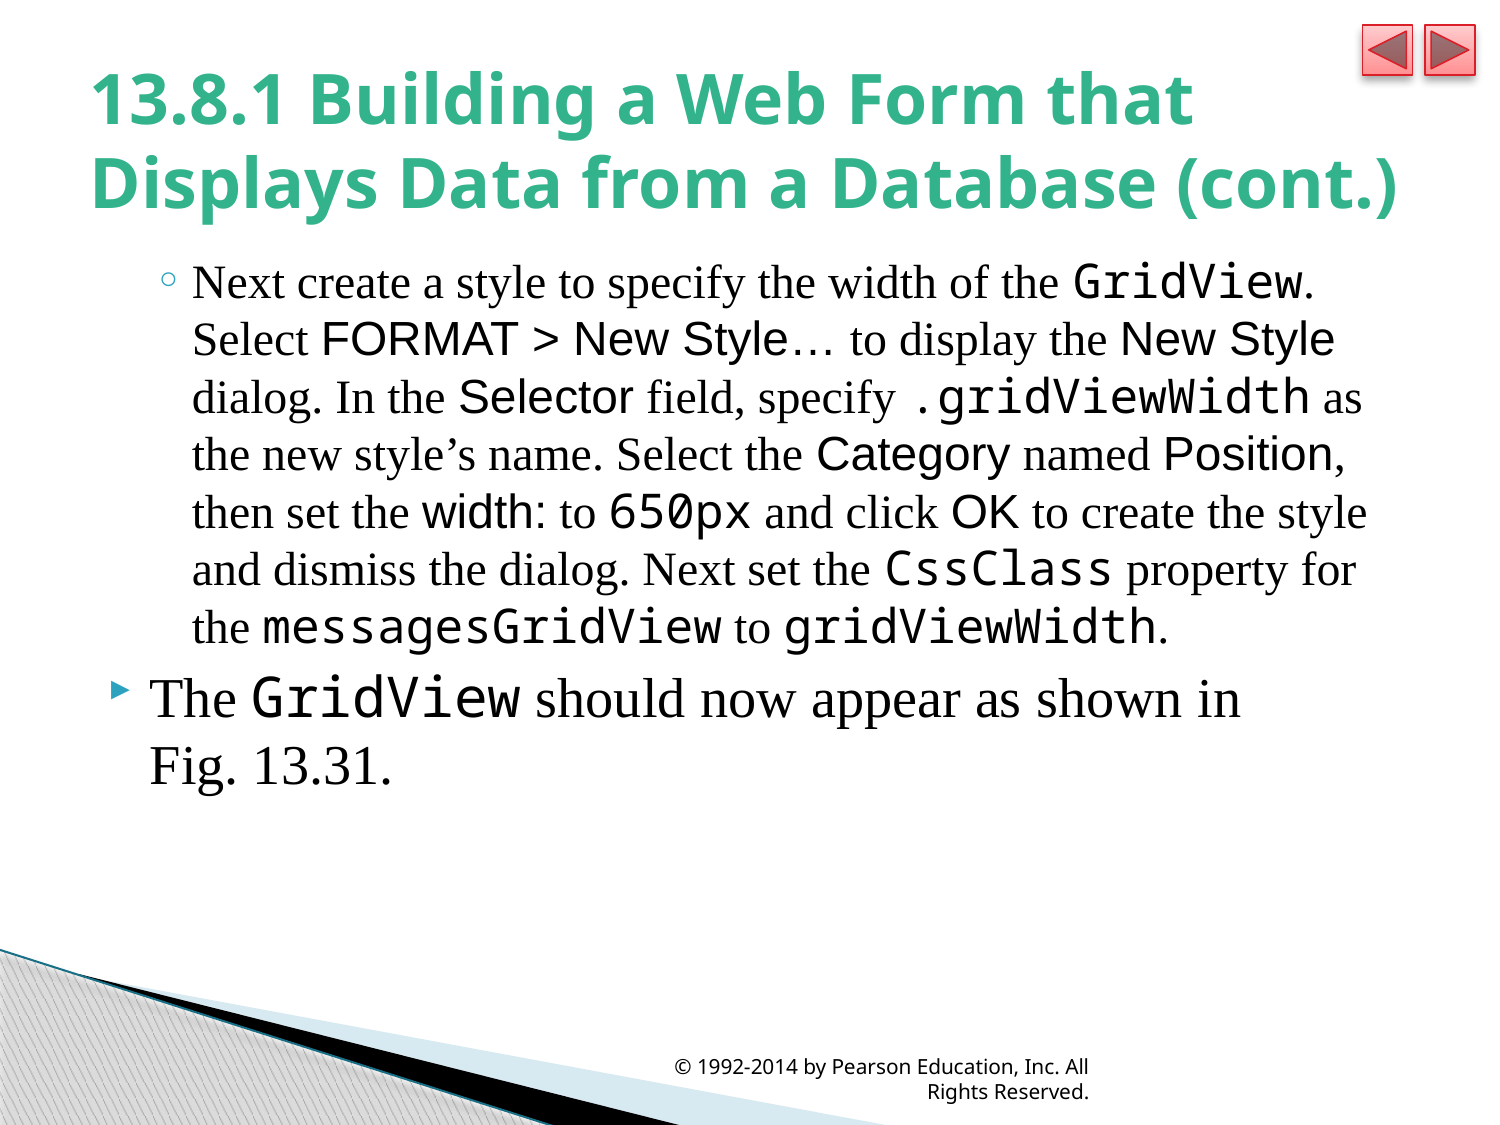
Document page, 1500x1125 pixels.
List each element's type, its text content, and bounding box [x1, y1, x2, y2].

footer © 1992-2014 by Pearson Education, Inc. All Rights Reserved. [650, 1051, 1105, 1112]
list Next create a style to specify the width of the GridView. Select FORMAT > New Style… to display the New Style dialog. In the Selector field, specify .gridViewWidth as the new style’s name. Select the Category named Position, then set the width: to 650px and click OK to create the style and dismiss the dialog. Next set the CssClass property for the messagesGridView to gridViewWidth. The GridView should now appear as shown in Fig. 13.31. [75, 242, 1425, 986]
title 13.8.1 Building a Web Form that Displays Data from a Database (cont.) [75, 45, 1425, 233]
